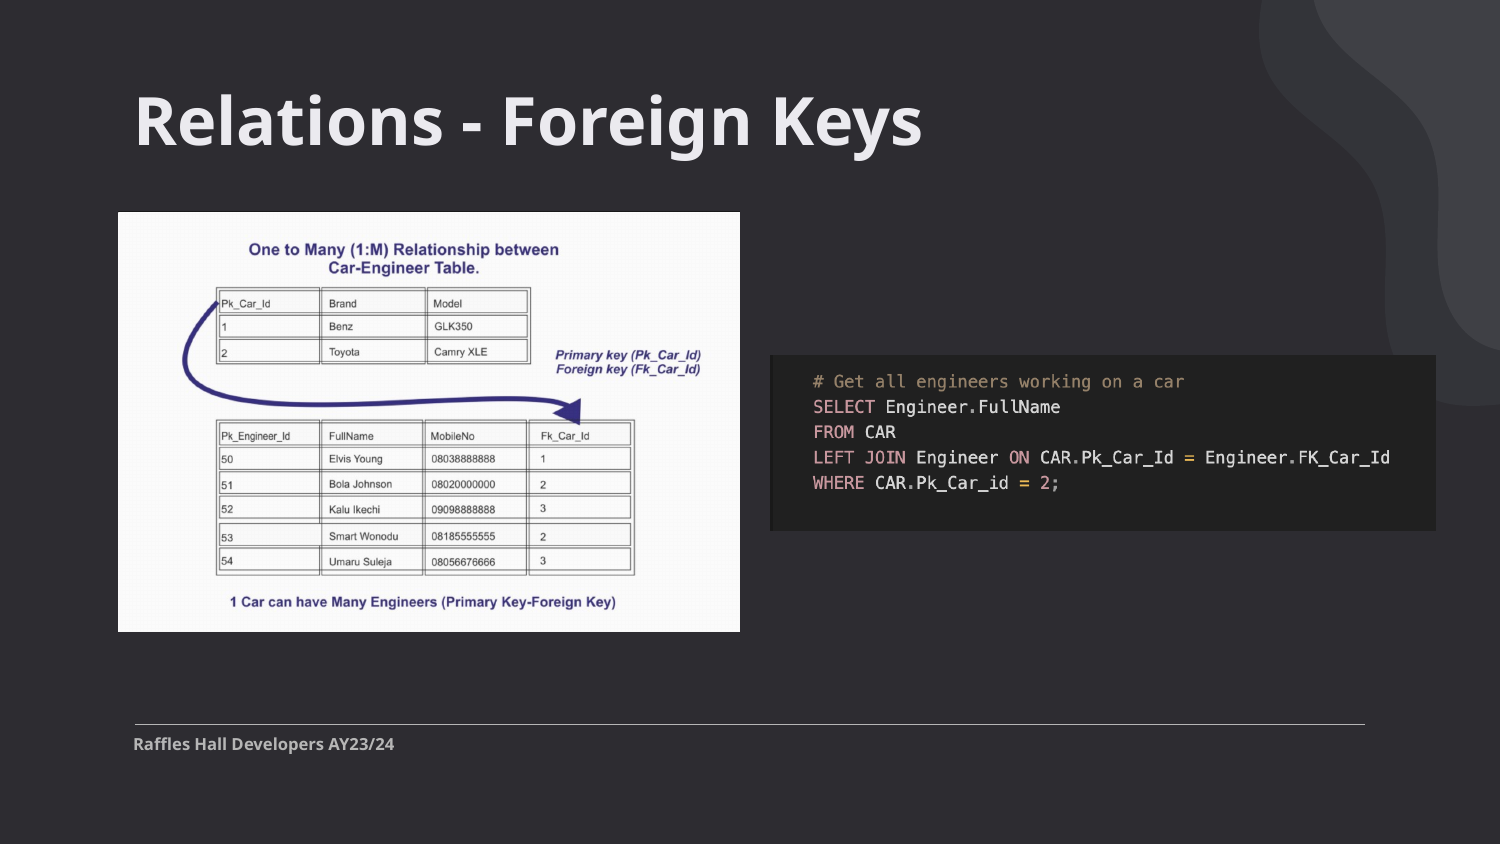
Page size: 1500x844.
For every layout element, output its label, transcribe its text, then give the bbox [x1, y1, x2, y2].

picture [770, 355, 1436, 531]
picture [117, 211, 741, 633]
subtitle Raffles Hall Developers AY23/24 [118, 731, 435, 756]
title Relations - Foreign Keys [118, 63, 1382, 161]
